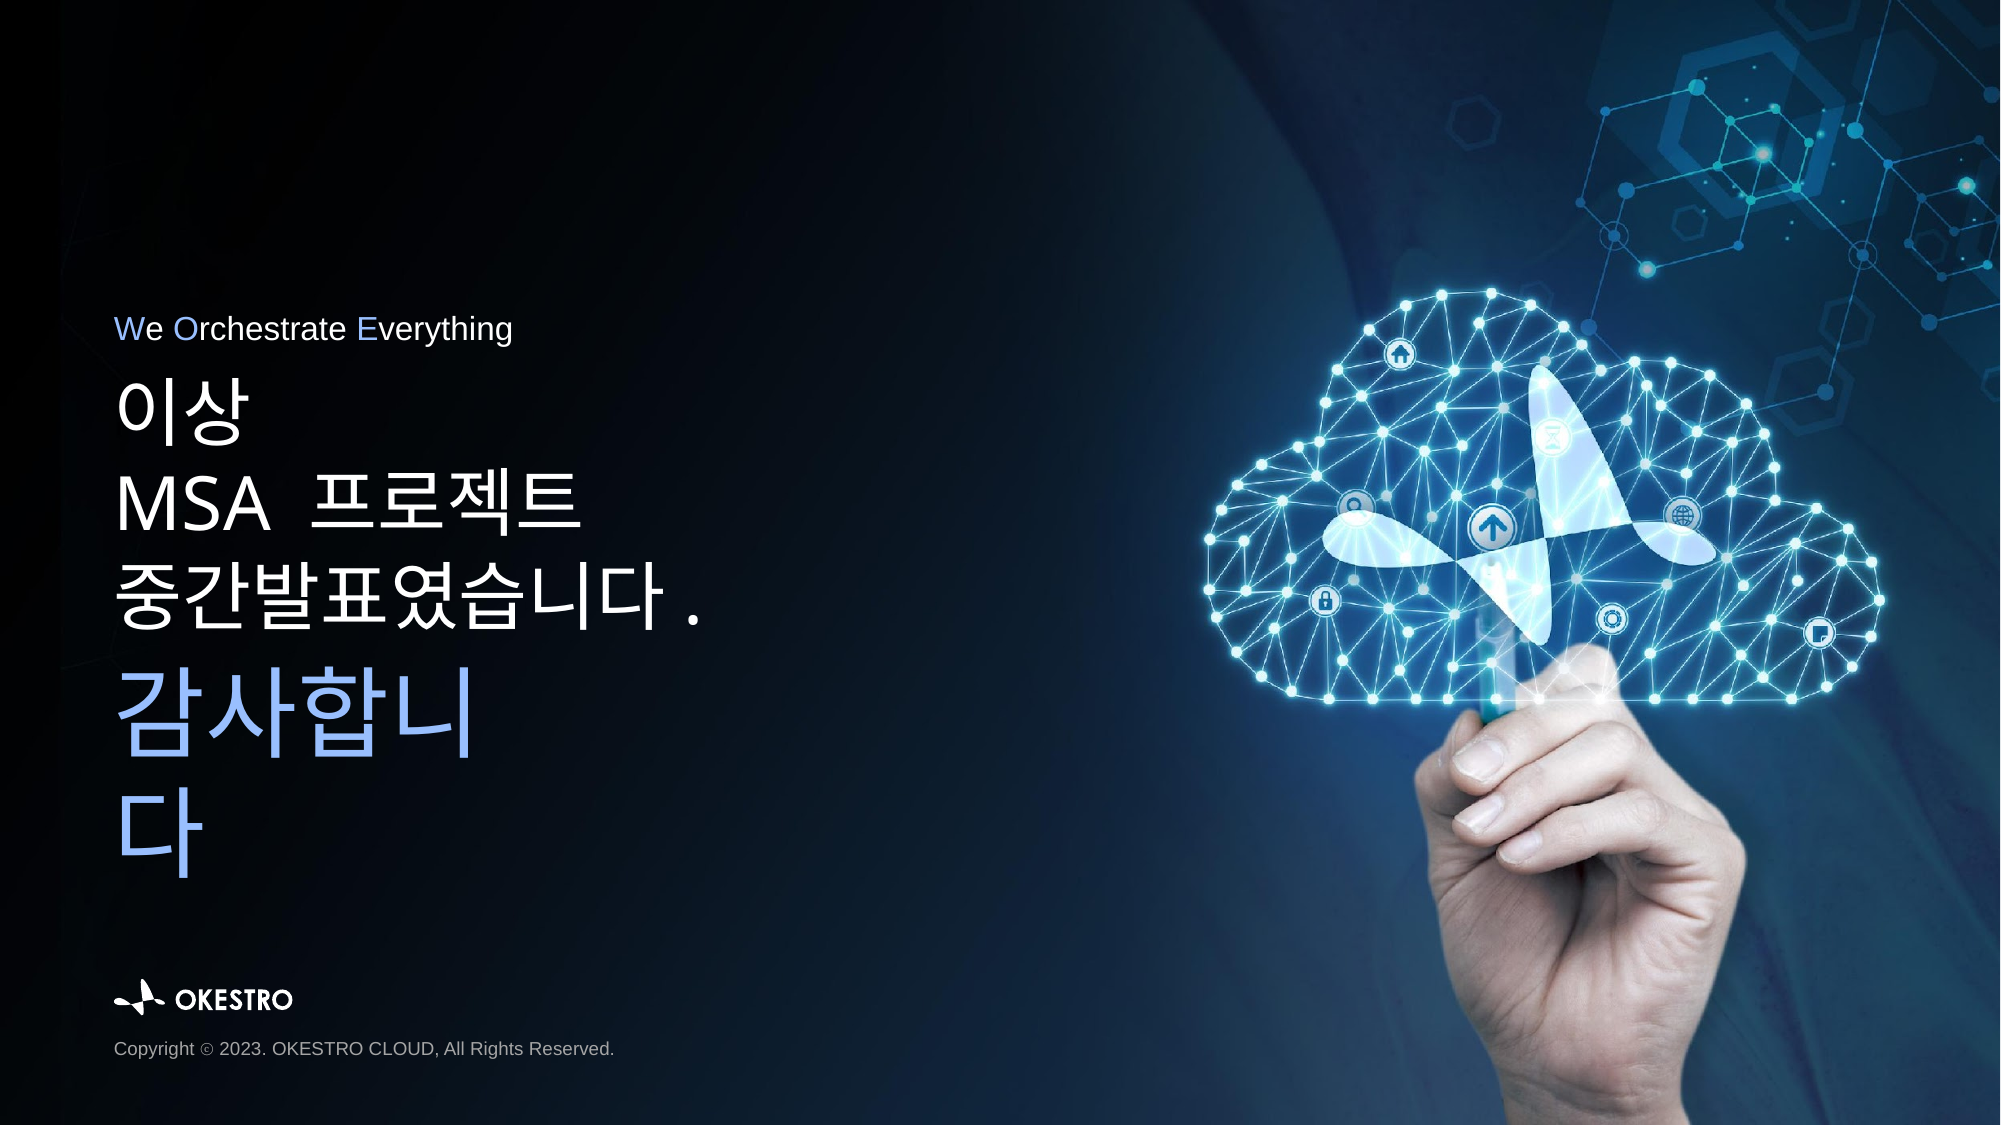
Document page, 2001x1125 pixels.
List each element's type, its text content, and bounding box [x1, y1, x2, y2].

picture [0, 0, 2001, 1125]
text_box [113, 978, 620, 1061]
text_box We Orchestrate Everything [113, 306, 547, 347]
text_box 감사합니다 [113, 640, 551, 891]
text_box 이상 MSA 프로젝트 중간발표였습니다. [113, 364, 862, 640]
